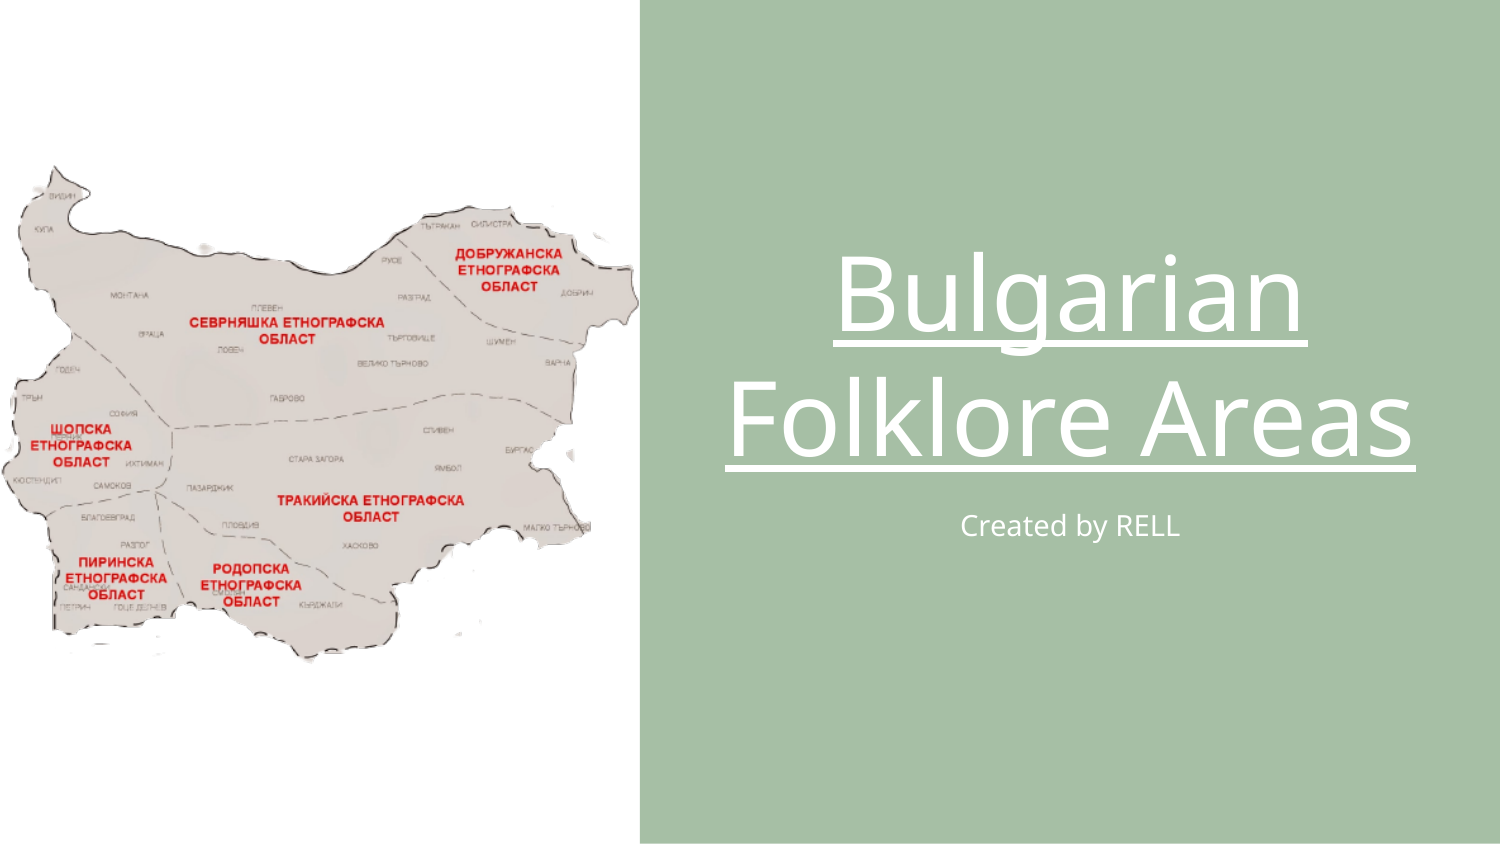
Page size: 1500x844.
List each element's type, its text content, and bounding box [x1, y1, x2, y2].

title Bulgarian Folklore Areas [701, 233, 1458, 493]
subtitle Created by RELL [750, 492, 1391, 578]
picture [0, 145, 697, 678]
